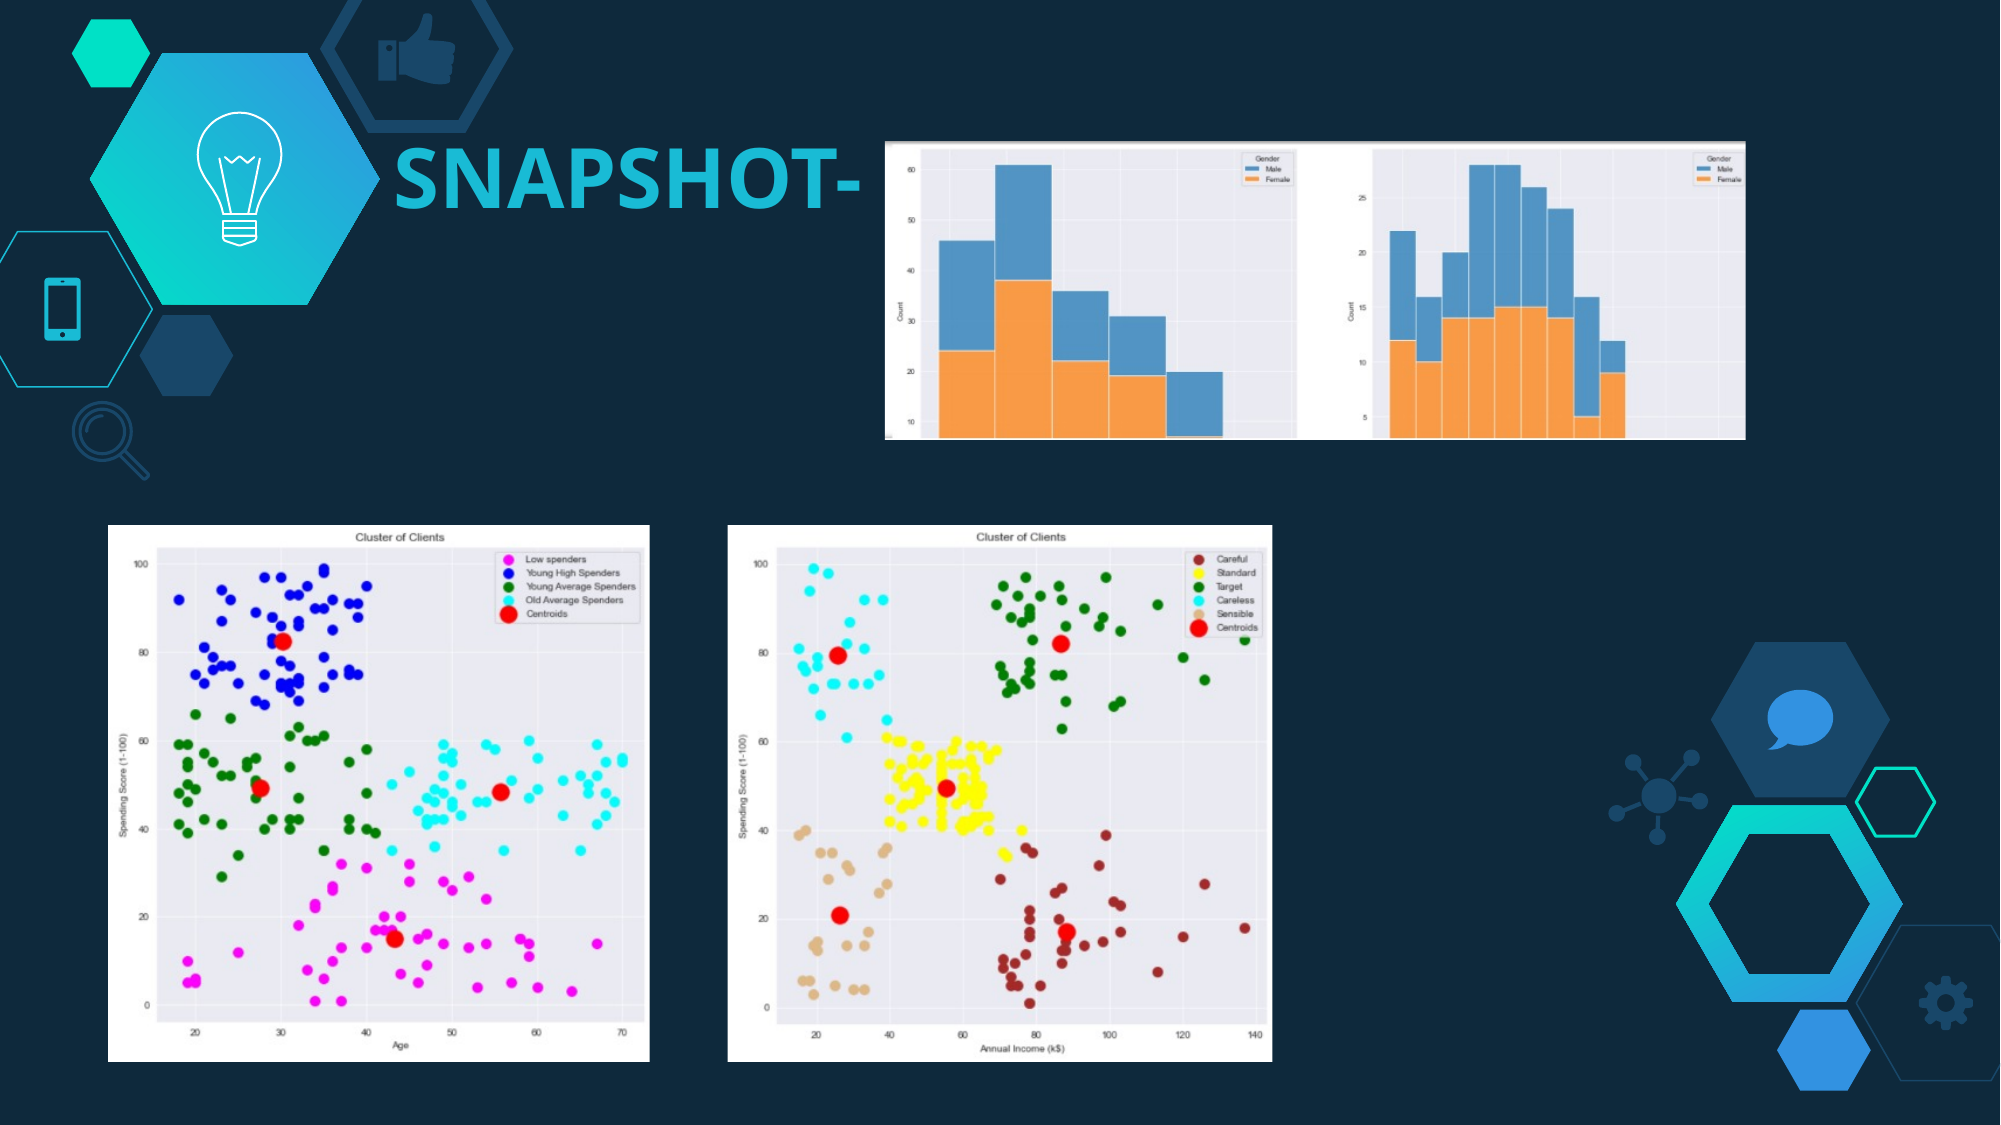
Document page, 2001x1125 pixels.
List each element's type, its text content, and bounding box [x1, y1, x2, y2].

title SNAPSHOT- [378, 161, 879, 240]
picture [107, 524, 650, 1063]
picture [884, 141, 1746, 440]
picture [727, 524, 1273, 1063]
